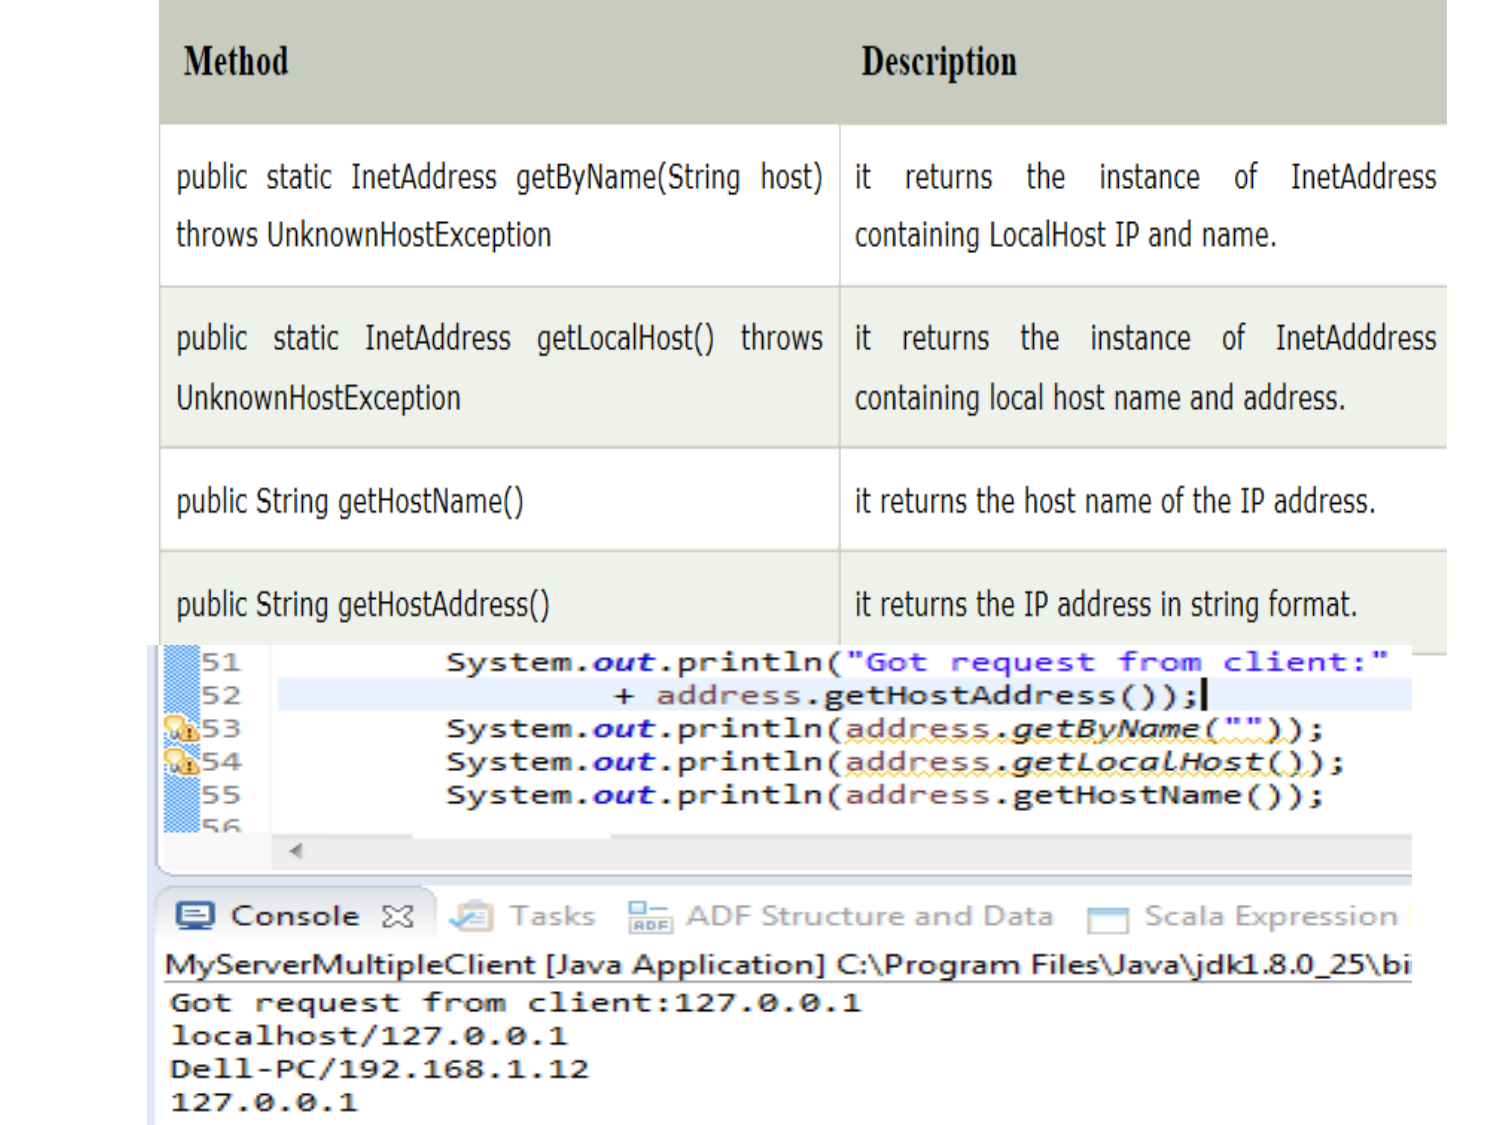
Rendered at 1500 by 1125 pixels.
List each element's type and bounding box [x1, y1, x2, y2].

picture [147, 0, 1447, 1125]
